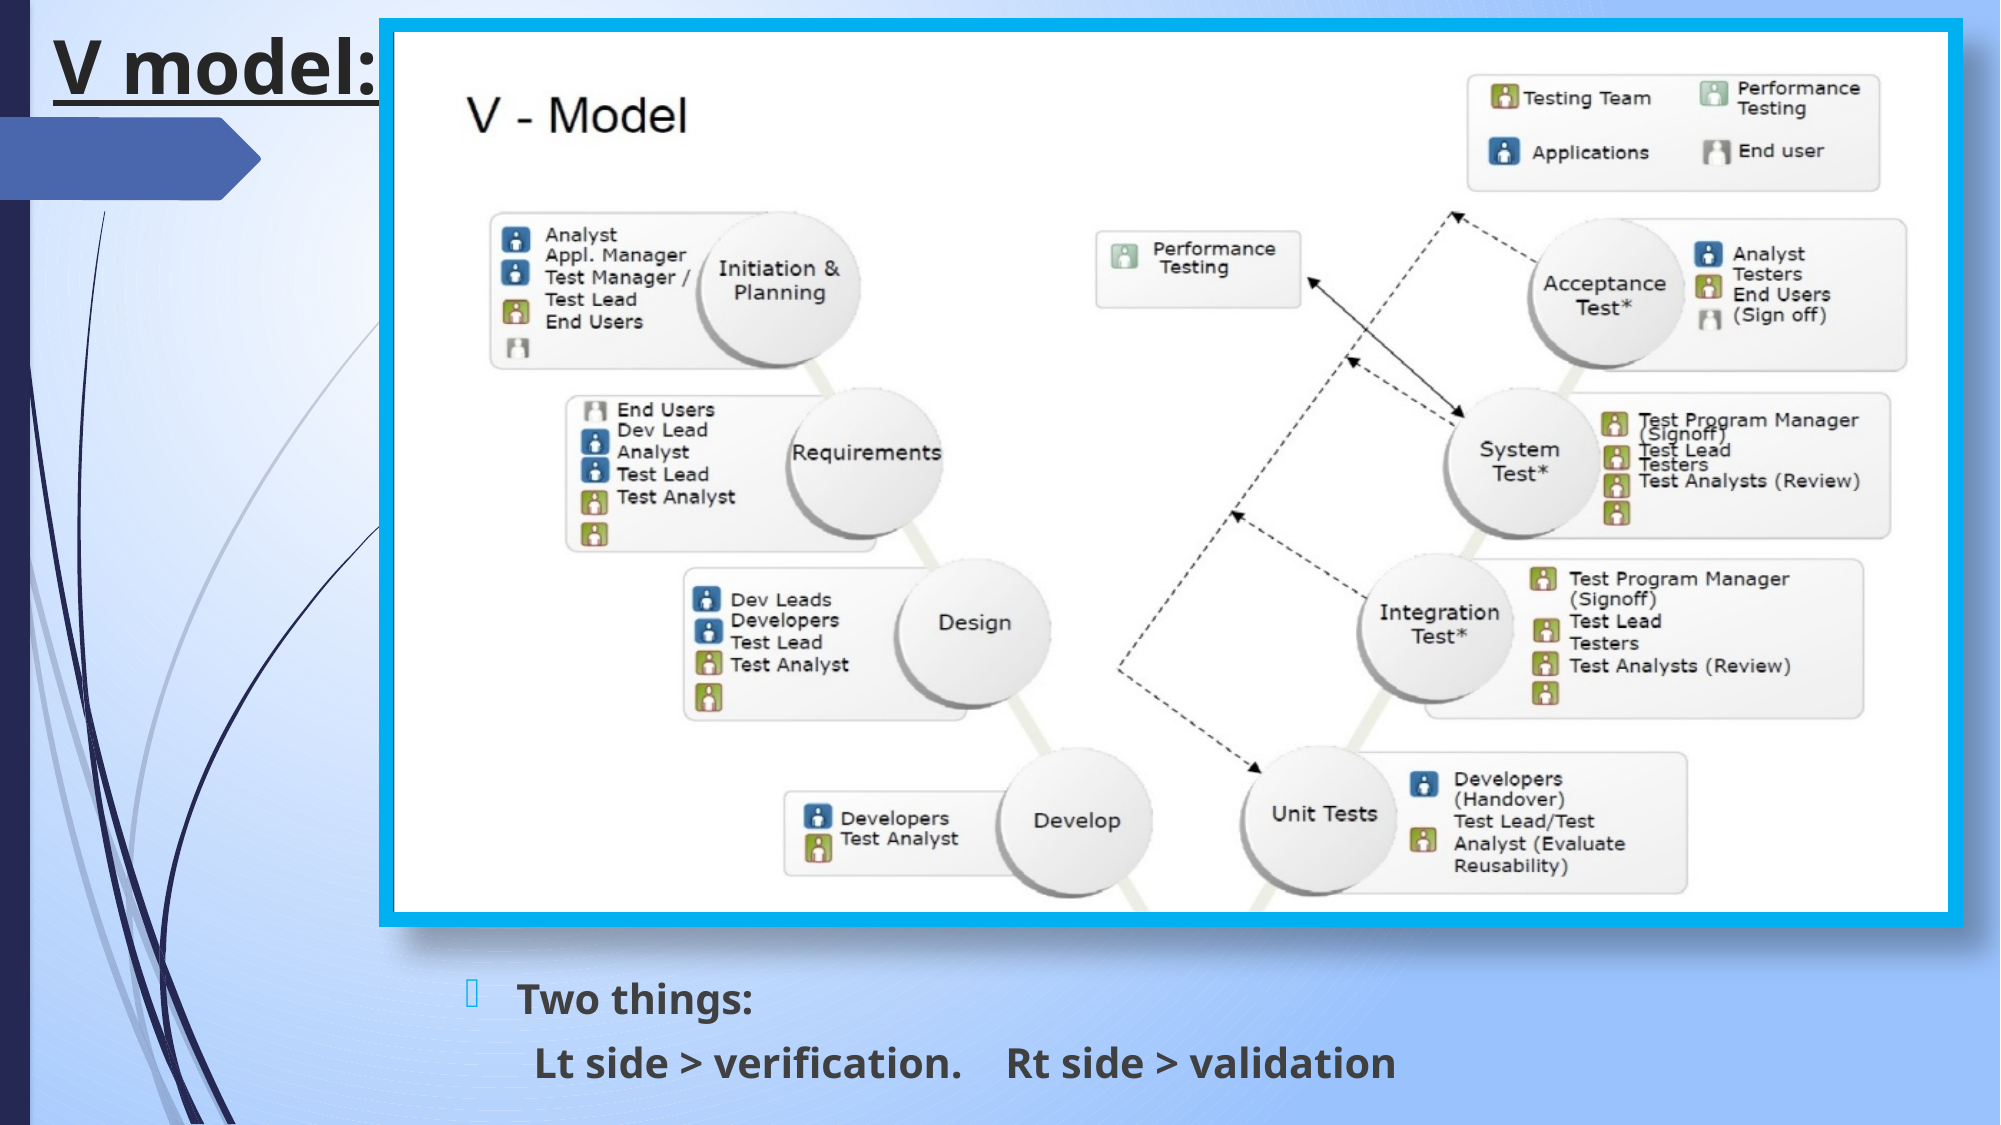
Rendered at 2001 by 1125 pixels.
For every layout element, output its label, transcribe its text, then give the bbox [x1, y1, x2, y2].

picture [394, 33, 1947, 911]
list Two things: Lt side > verification. Rt side > validation [450, 972, 1791, 1098]
title V model: [38, 12, 1500, 223]
